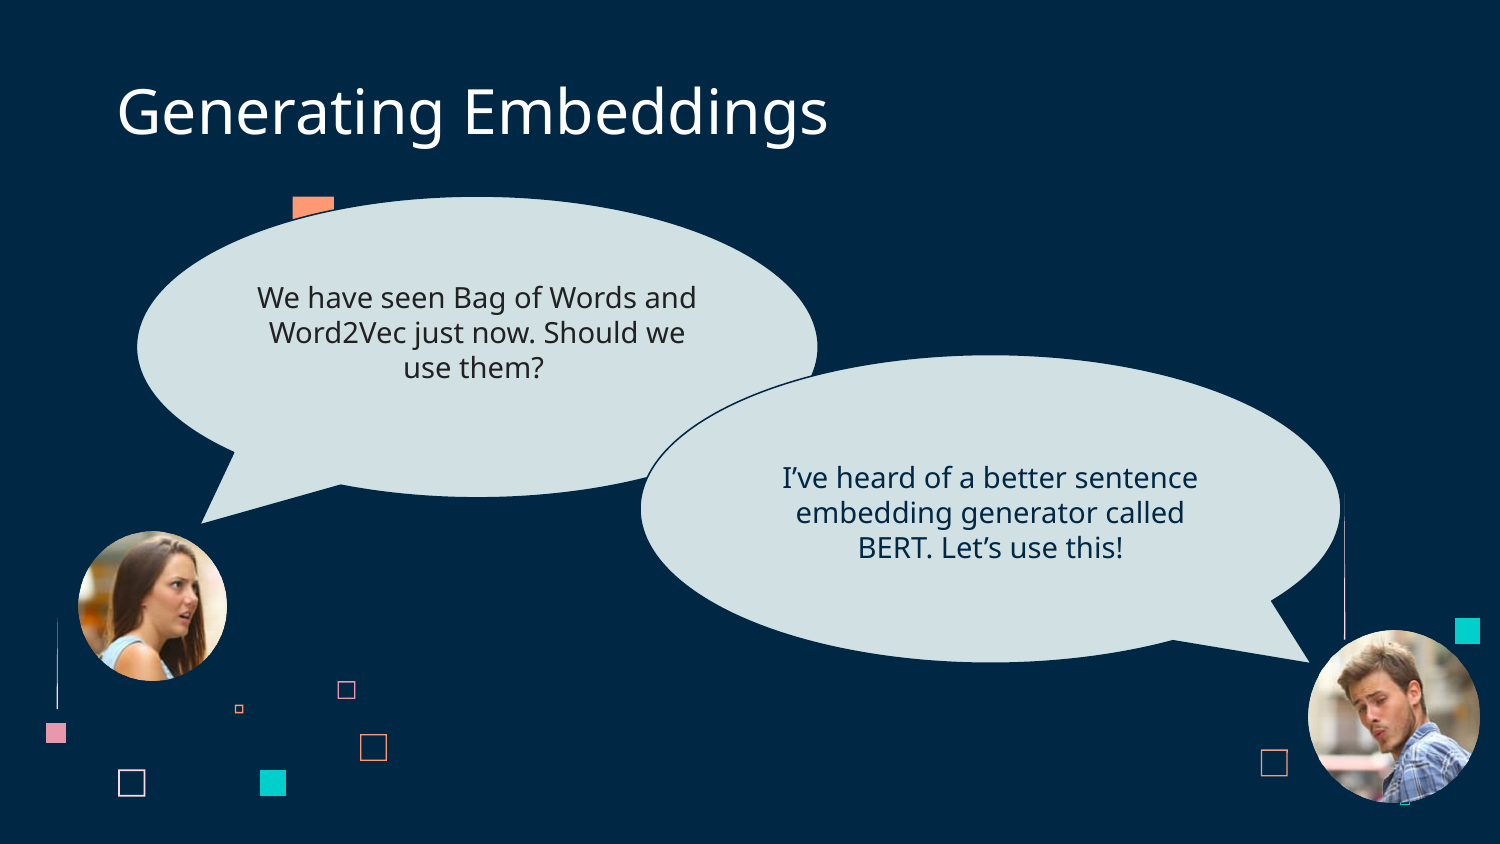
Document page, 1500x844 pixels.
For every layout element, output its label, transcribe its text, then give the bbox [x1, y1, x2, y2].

text_box I’ve heard of a better sentence embedding generator called BERT. Let’s use this! [639, 354, 1341, 664]
title Generating Embeddings [101, 67, 1391, 163]
picture [1307, 630, 1481, 803]
picture [77, 531, 227, 681]
text_box [292, 196, 334, 219]
text_box We have seen Bag of Words and Word2Vec just now. Should we use them? [136, 196, 819, 526]
